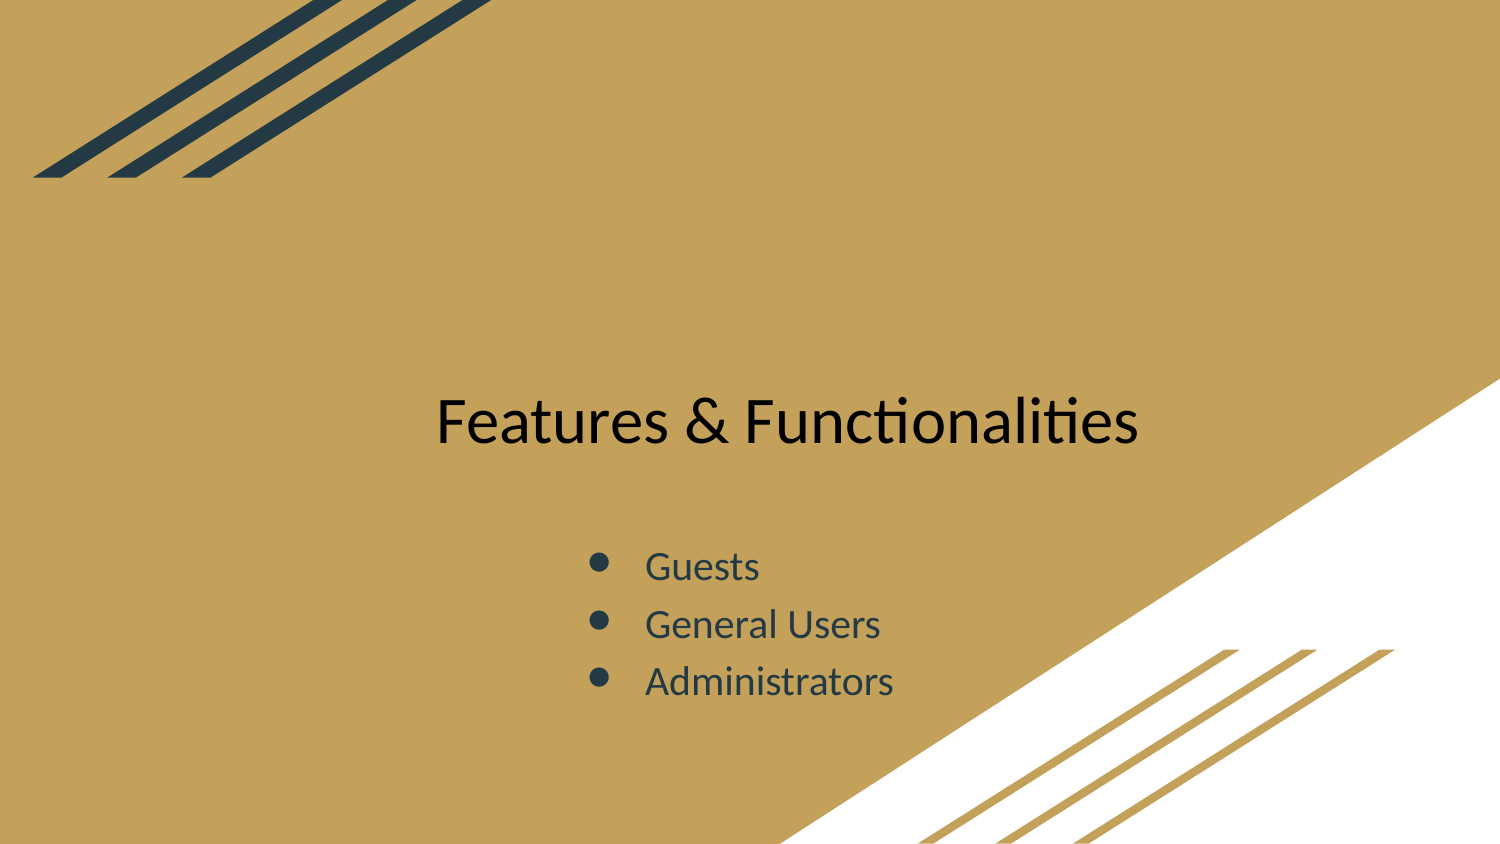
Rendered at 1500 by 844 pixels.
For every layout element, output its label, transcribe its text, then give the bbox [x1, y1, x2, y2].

title Features & Functionalities [309, 282, 1192, 511]
list Guests General Users Administrators [555, 516, 947, 688]
